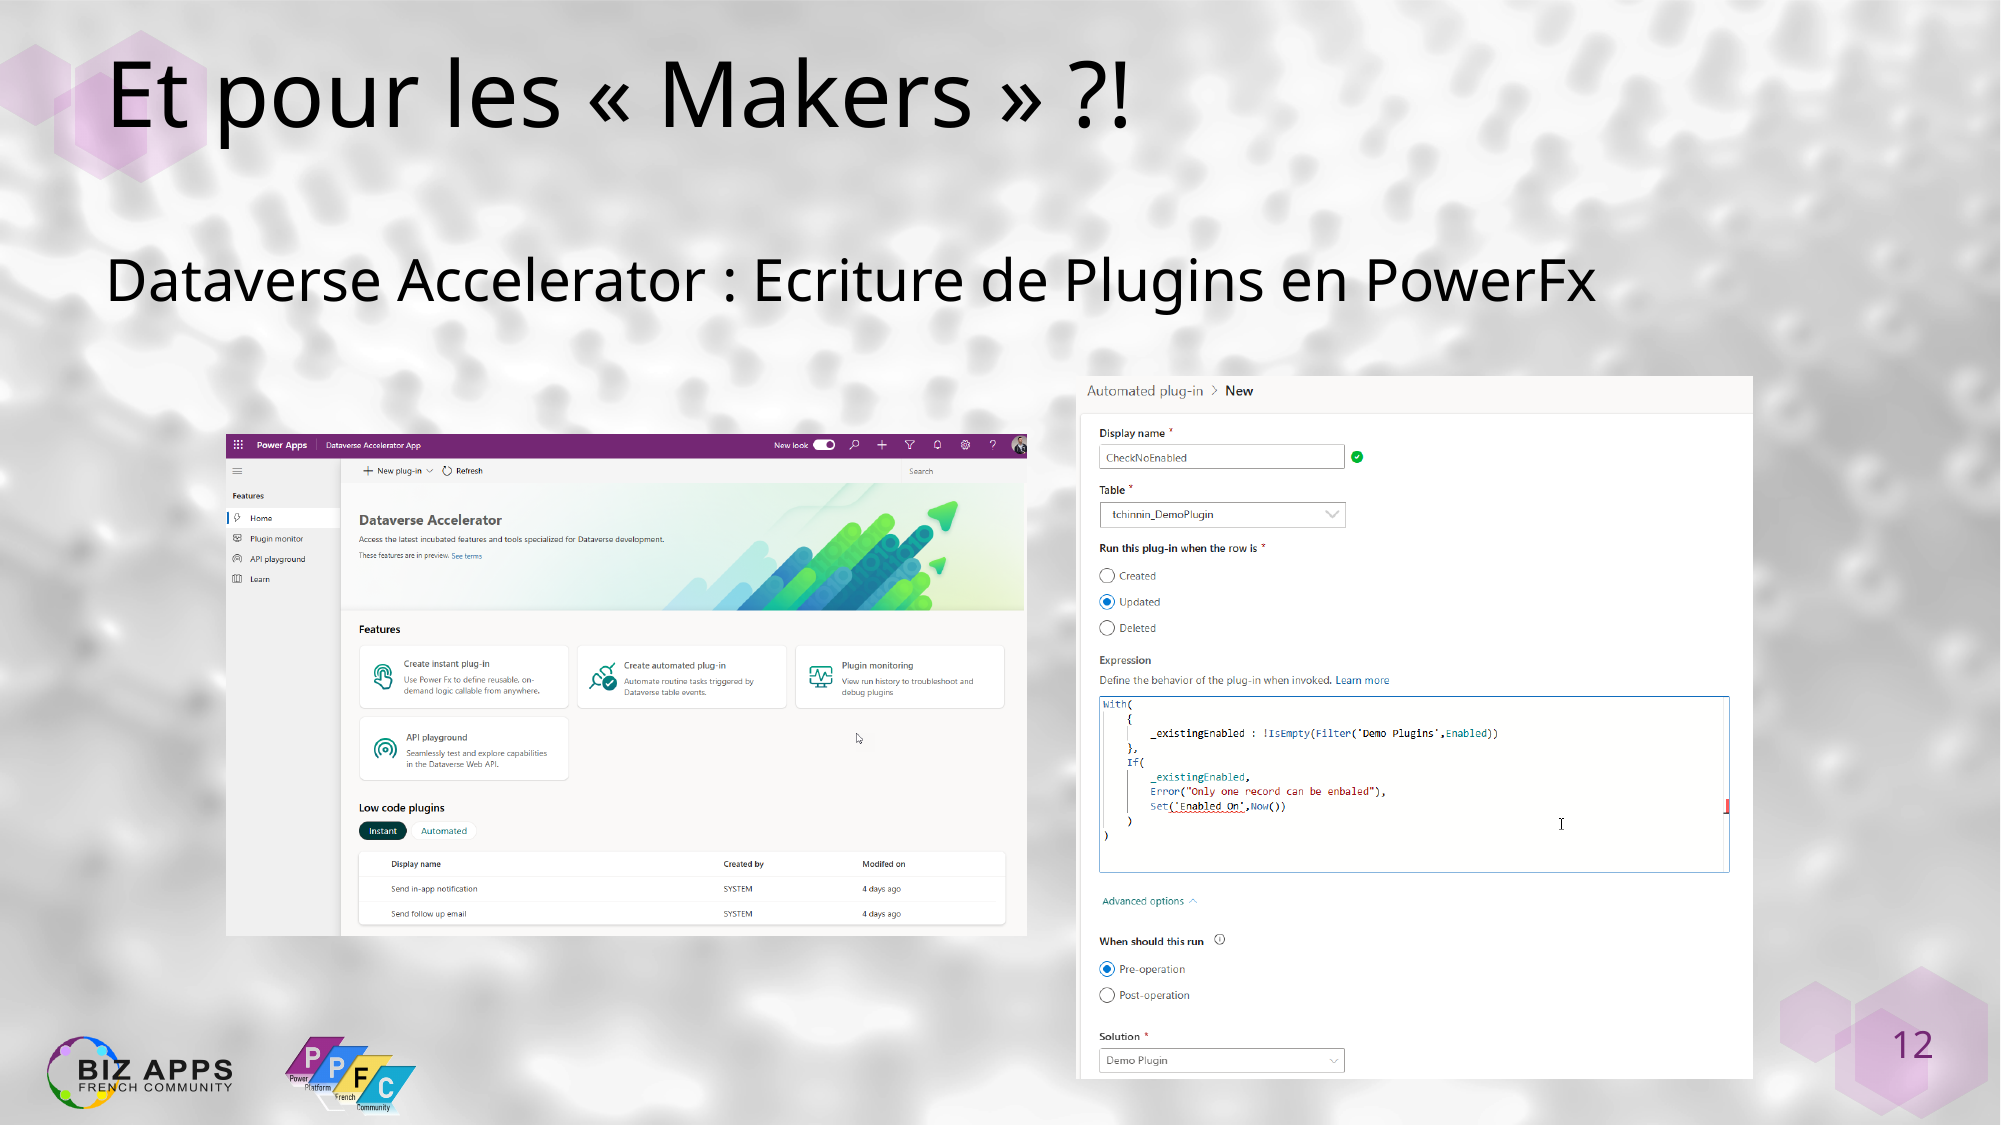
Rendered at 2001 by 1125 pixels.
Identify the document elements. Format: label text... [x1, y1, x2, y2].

list Dataverse Accelerator : Ecriture de Plugins en PowerFx [90, 243, 1863, 1014]
picture [0, 0, 2001, 1125]
title Et pour les « Makers » ?! [90, 17, 1850, 180]
slide_number 12 [1837, 1015, 1988, 1077]
